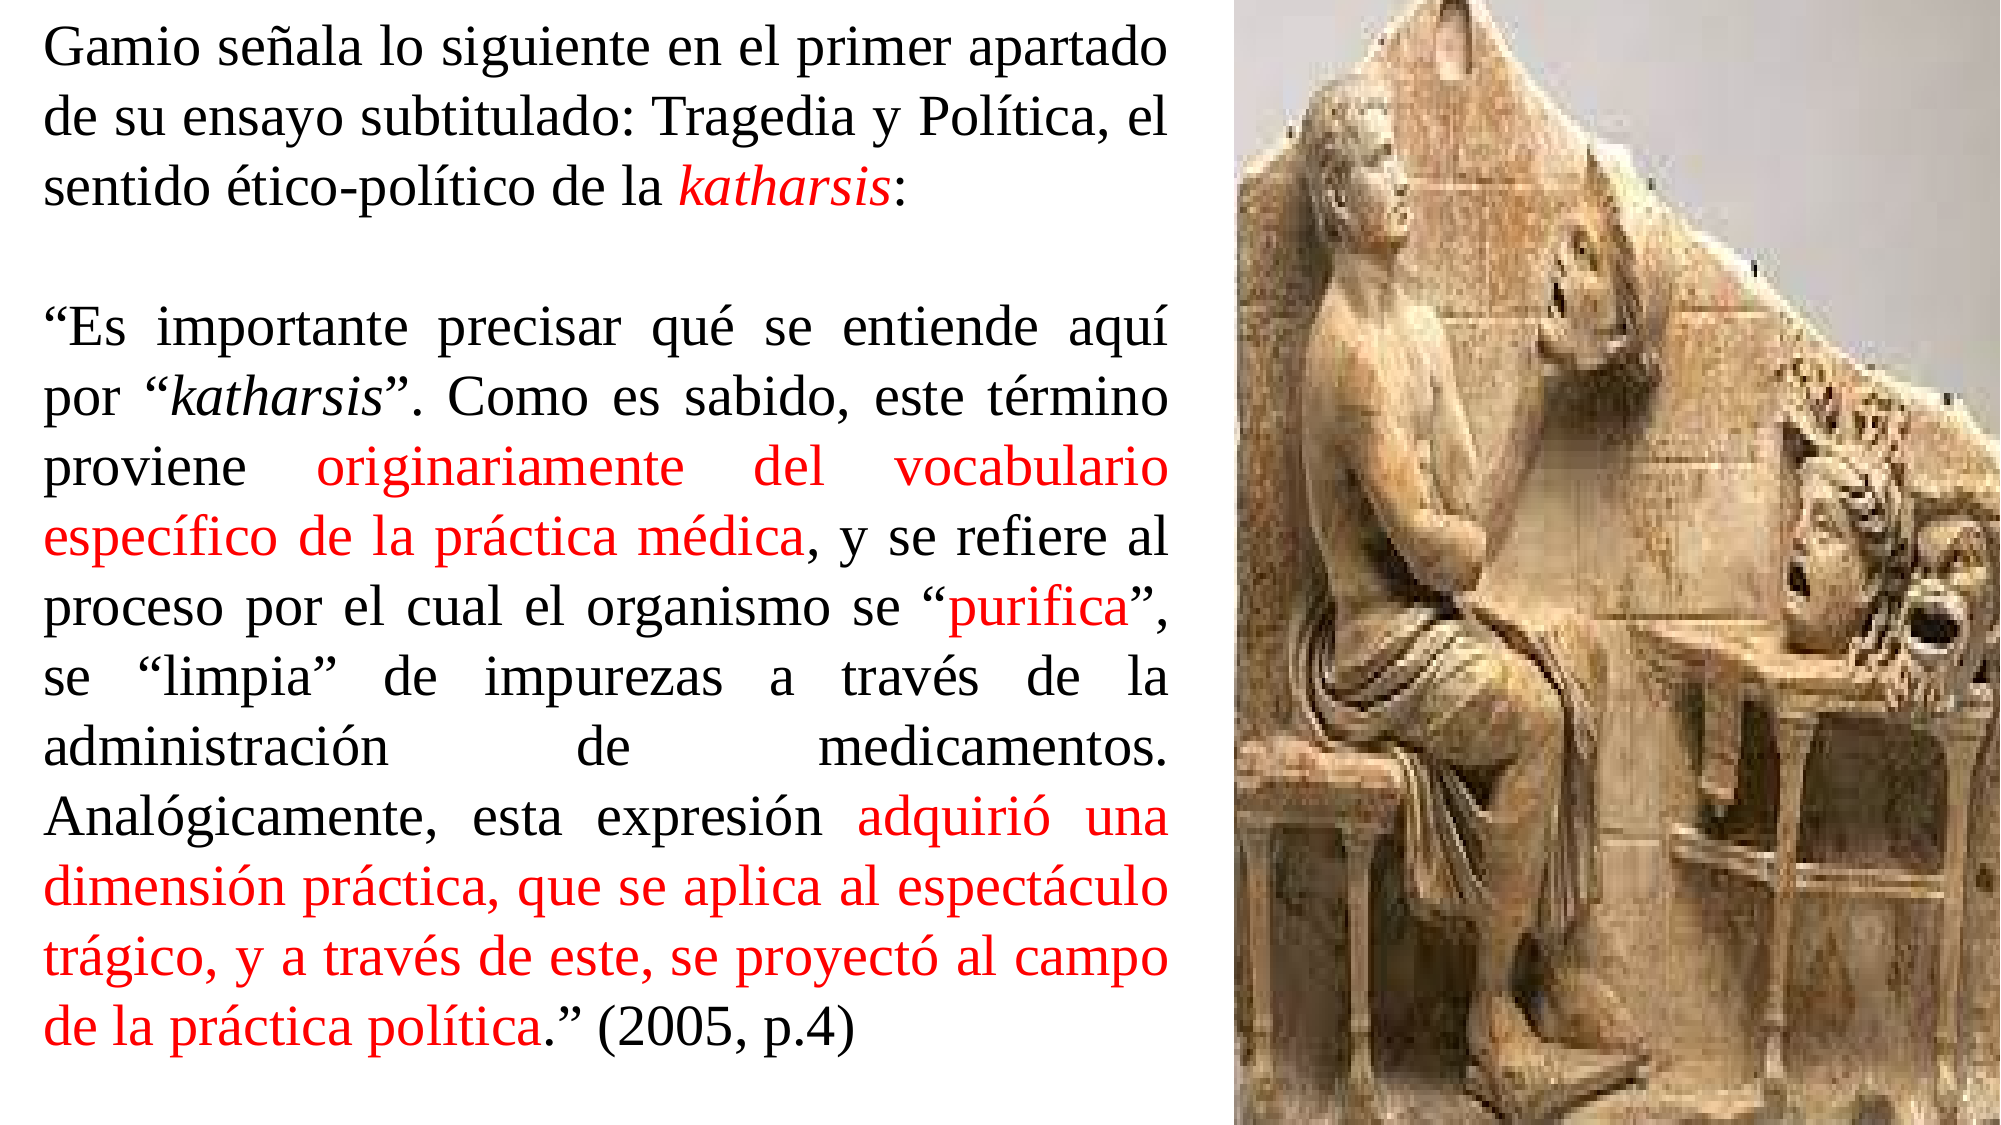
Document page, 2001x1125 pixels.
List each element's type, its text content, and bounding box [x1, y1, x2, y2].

text_box Gamio señala lo siguiente en el primer apartado de su ensayo subtitulado: Tragedia y Política, el sentido ético-político de la katharsis: “Es importante precisar qué se entiende aquí por “katharsis”. Como es sabido, este término proviene originariamente del vocabulario específico de la práctica médica, y se refiere al proceso por el cual el organismo se “purifica”, se “limpia” de impurezas a través de la administración de medicamentos. Analógicamente, esta expresión adquirió una dimensión práctica, que se aplica al espectáculo trágico, y a través de este, se proyectó al campo de la práctica política.” (2005, p.4) [28, 0, 1185, 1065]
picture [1234, 0, 2000, 1125]
